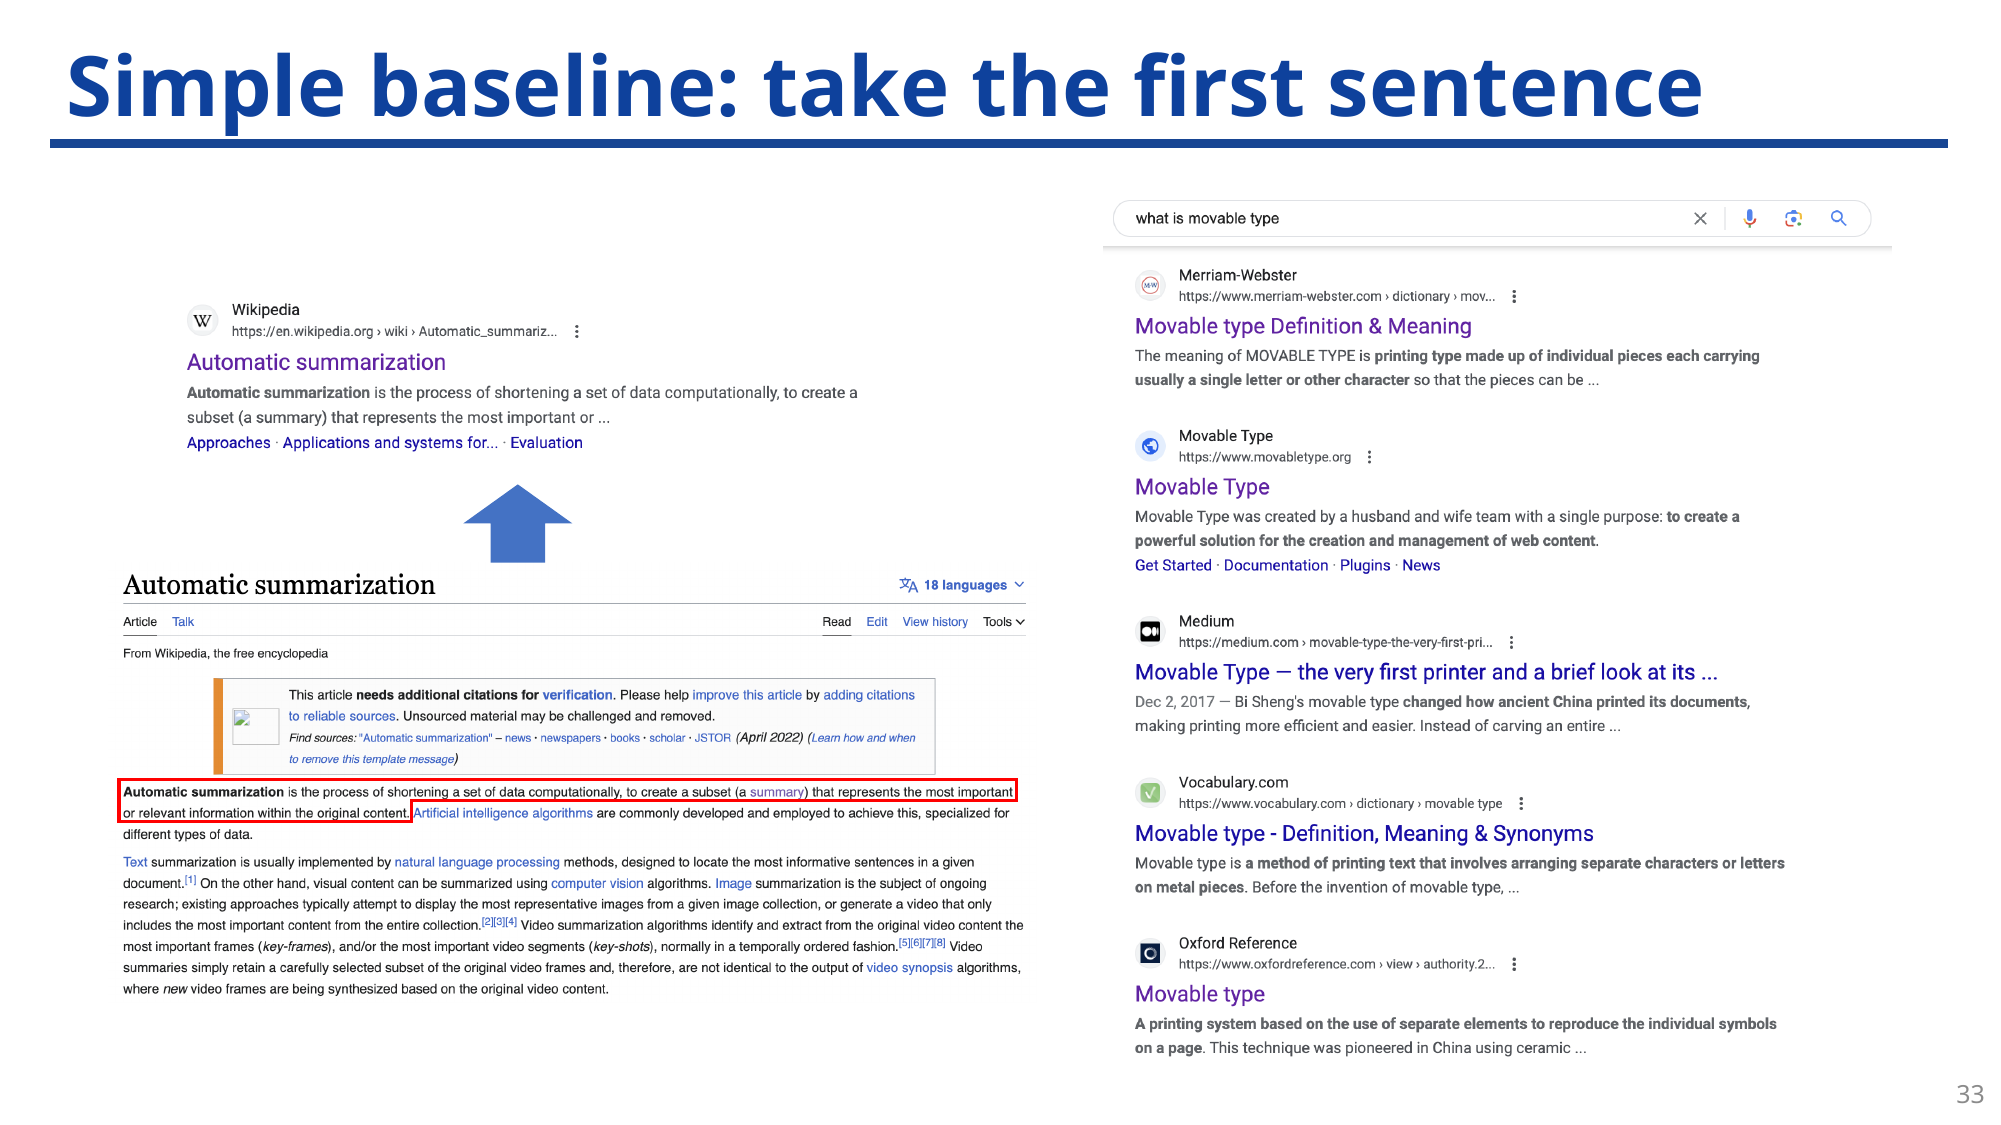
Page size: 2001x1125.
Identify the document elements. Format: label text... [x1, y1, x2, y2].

picture [1103, 193, 1892, 1066]
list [155, 285, 879, 471]
text_box [460, 483, 576, 562]
picture [107, 562, 1037, 1003]
title Simple baseline: take the first sentence [51, 39, 1947, 140]
slide_number 33 [1899, 1065, 2000, 1125]
